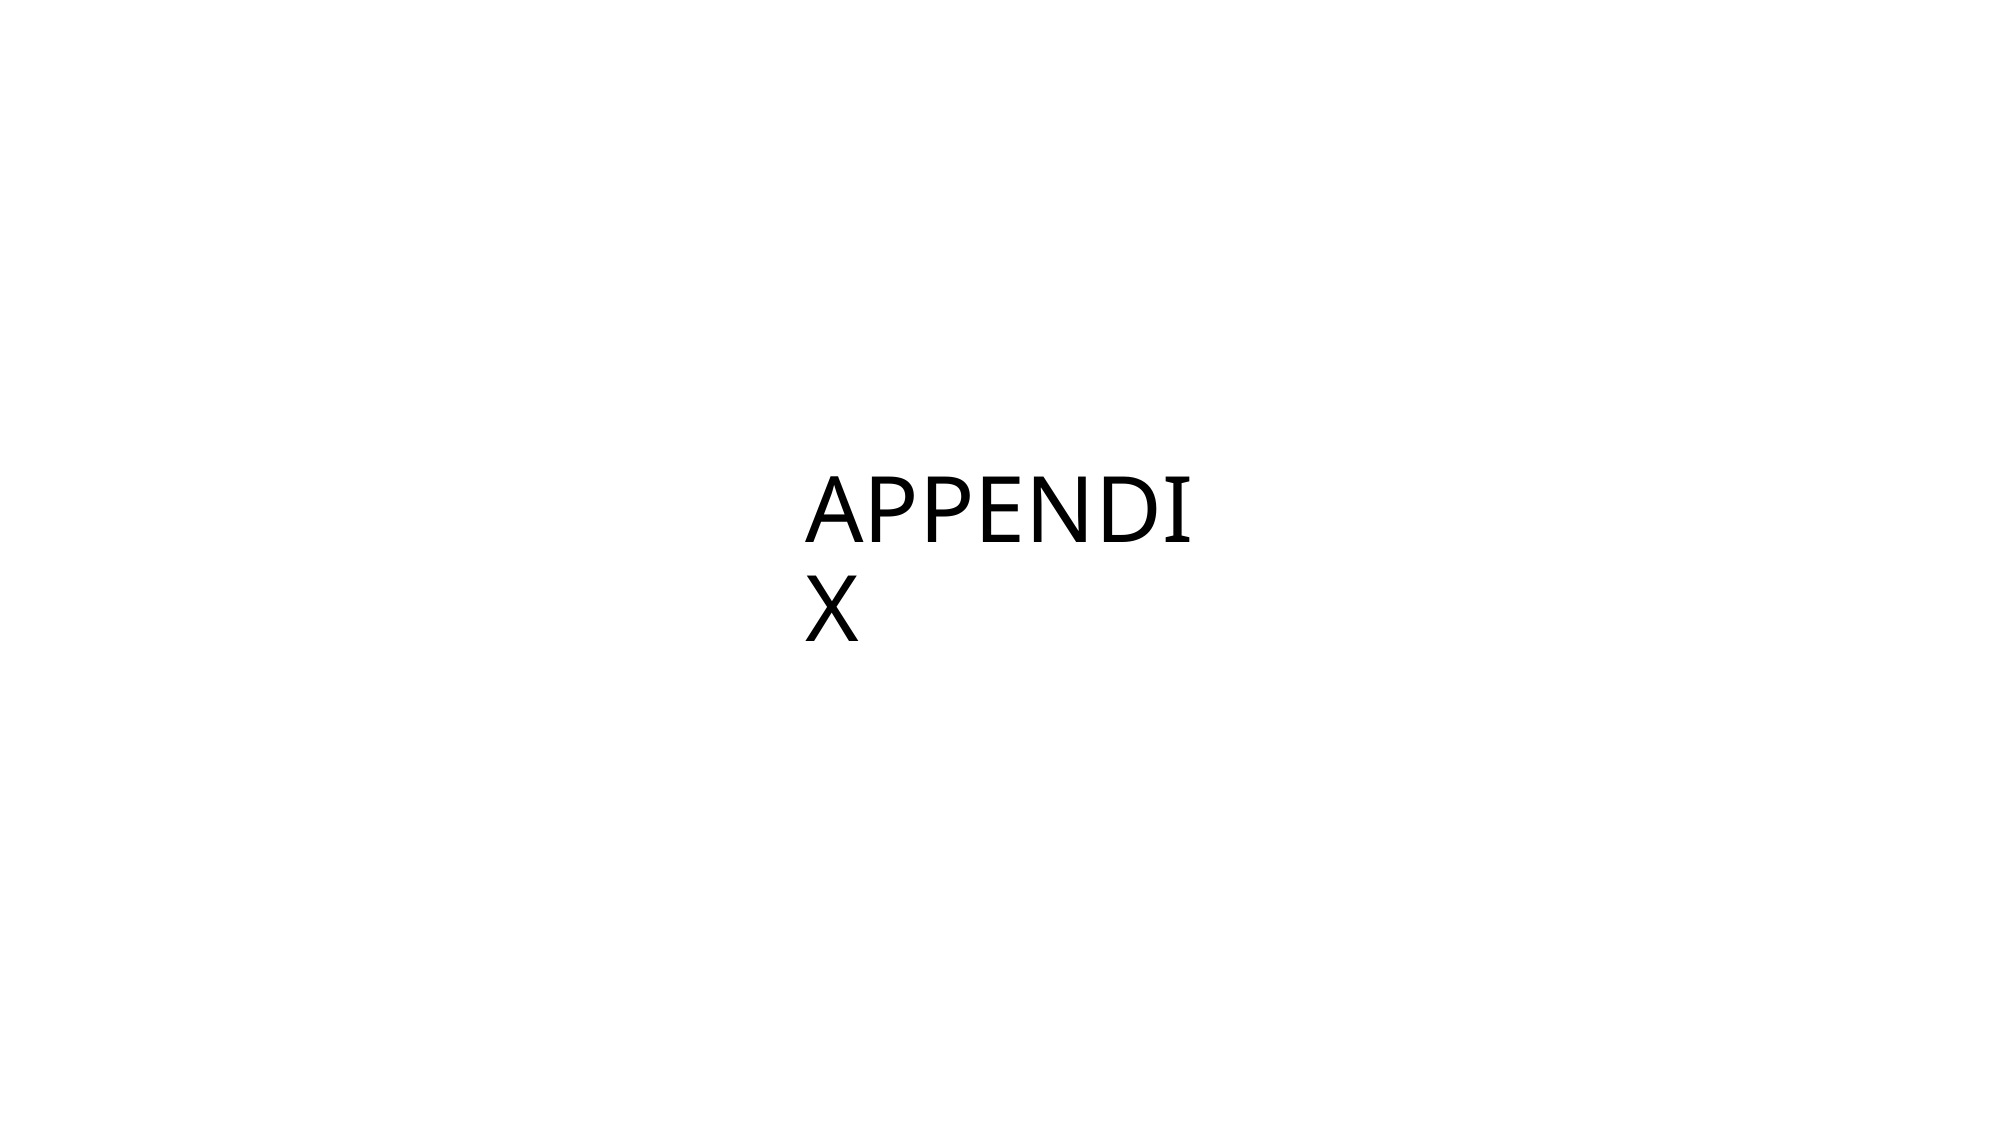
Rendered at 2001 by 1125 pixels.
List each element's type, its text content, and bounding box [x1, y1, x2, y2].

title APPENDIX [790, 453, 1210, 672]
